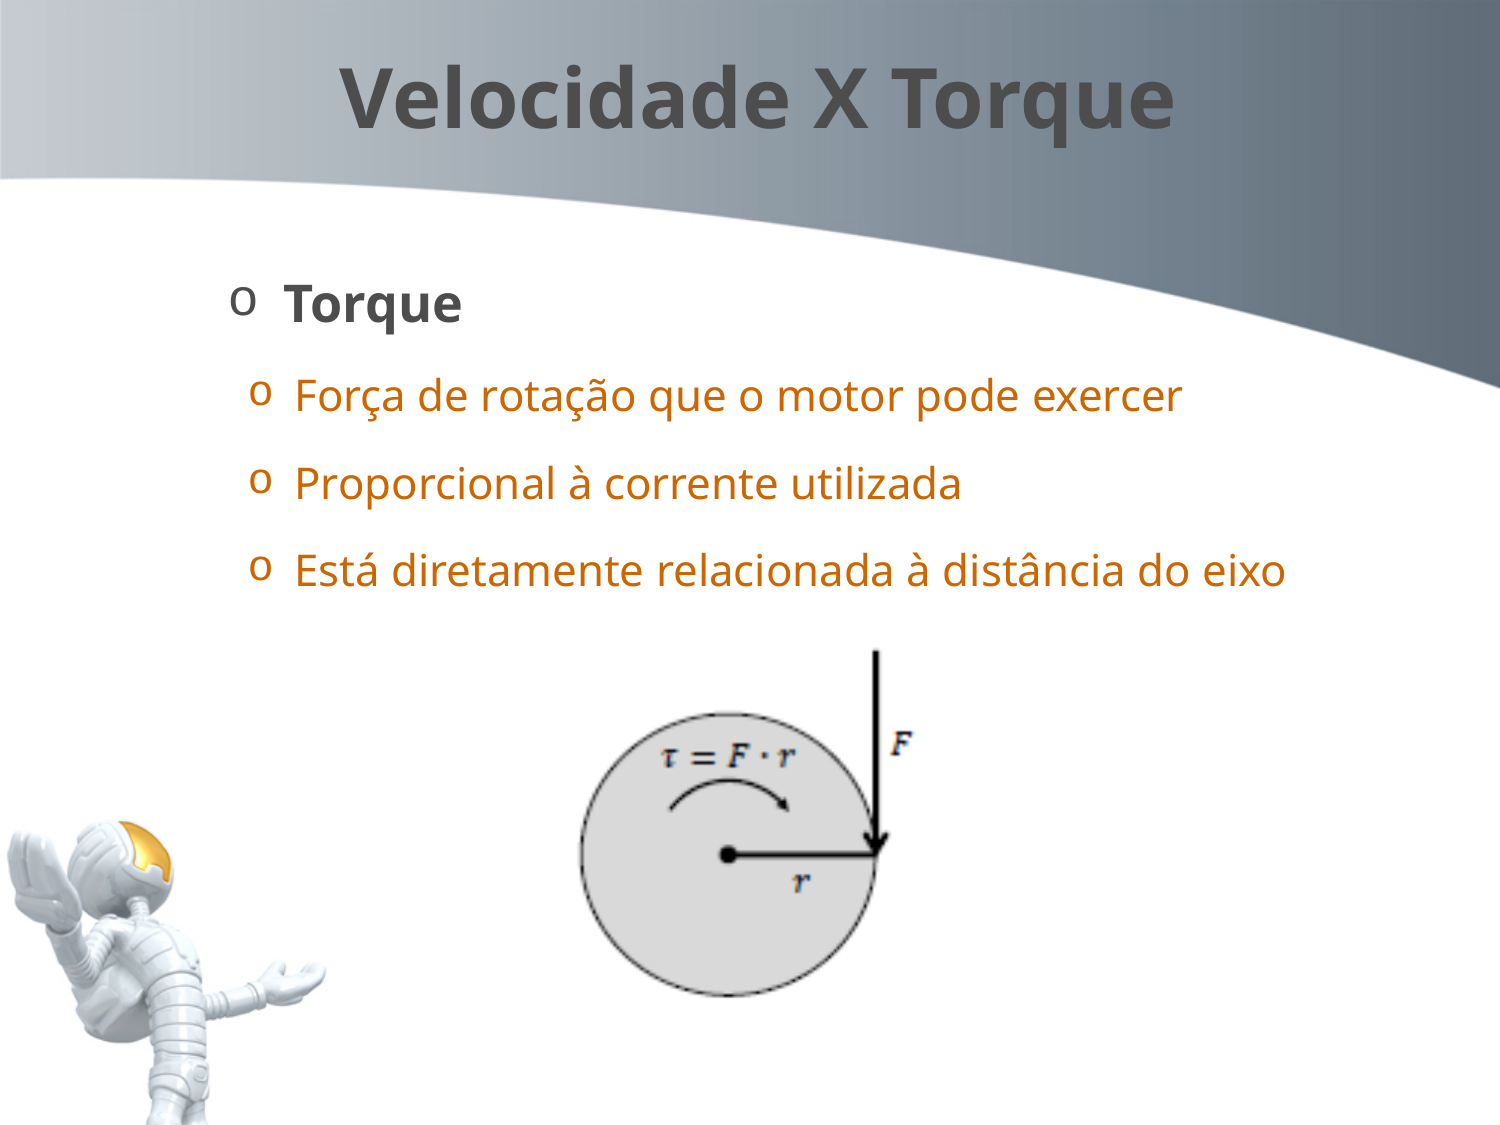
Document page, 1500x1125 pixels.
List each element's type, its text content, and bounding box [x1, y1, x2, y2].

list Torque Força de rotação que o motor pode exercer Proporcional à corrente utilizada Está diretamente relacionada à distância do eixo [212, 231, 1424, 1024]
title Velocidade X Torque [153, 53, 1365, 138]
picture [0, 0, 1500, 1125]
